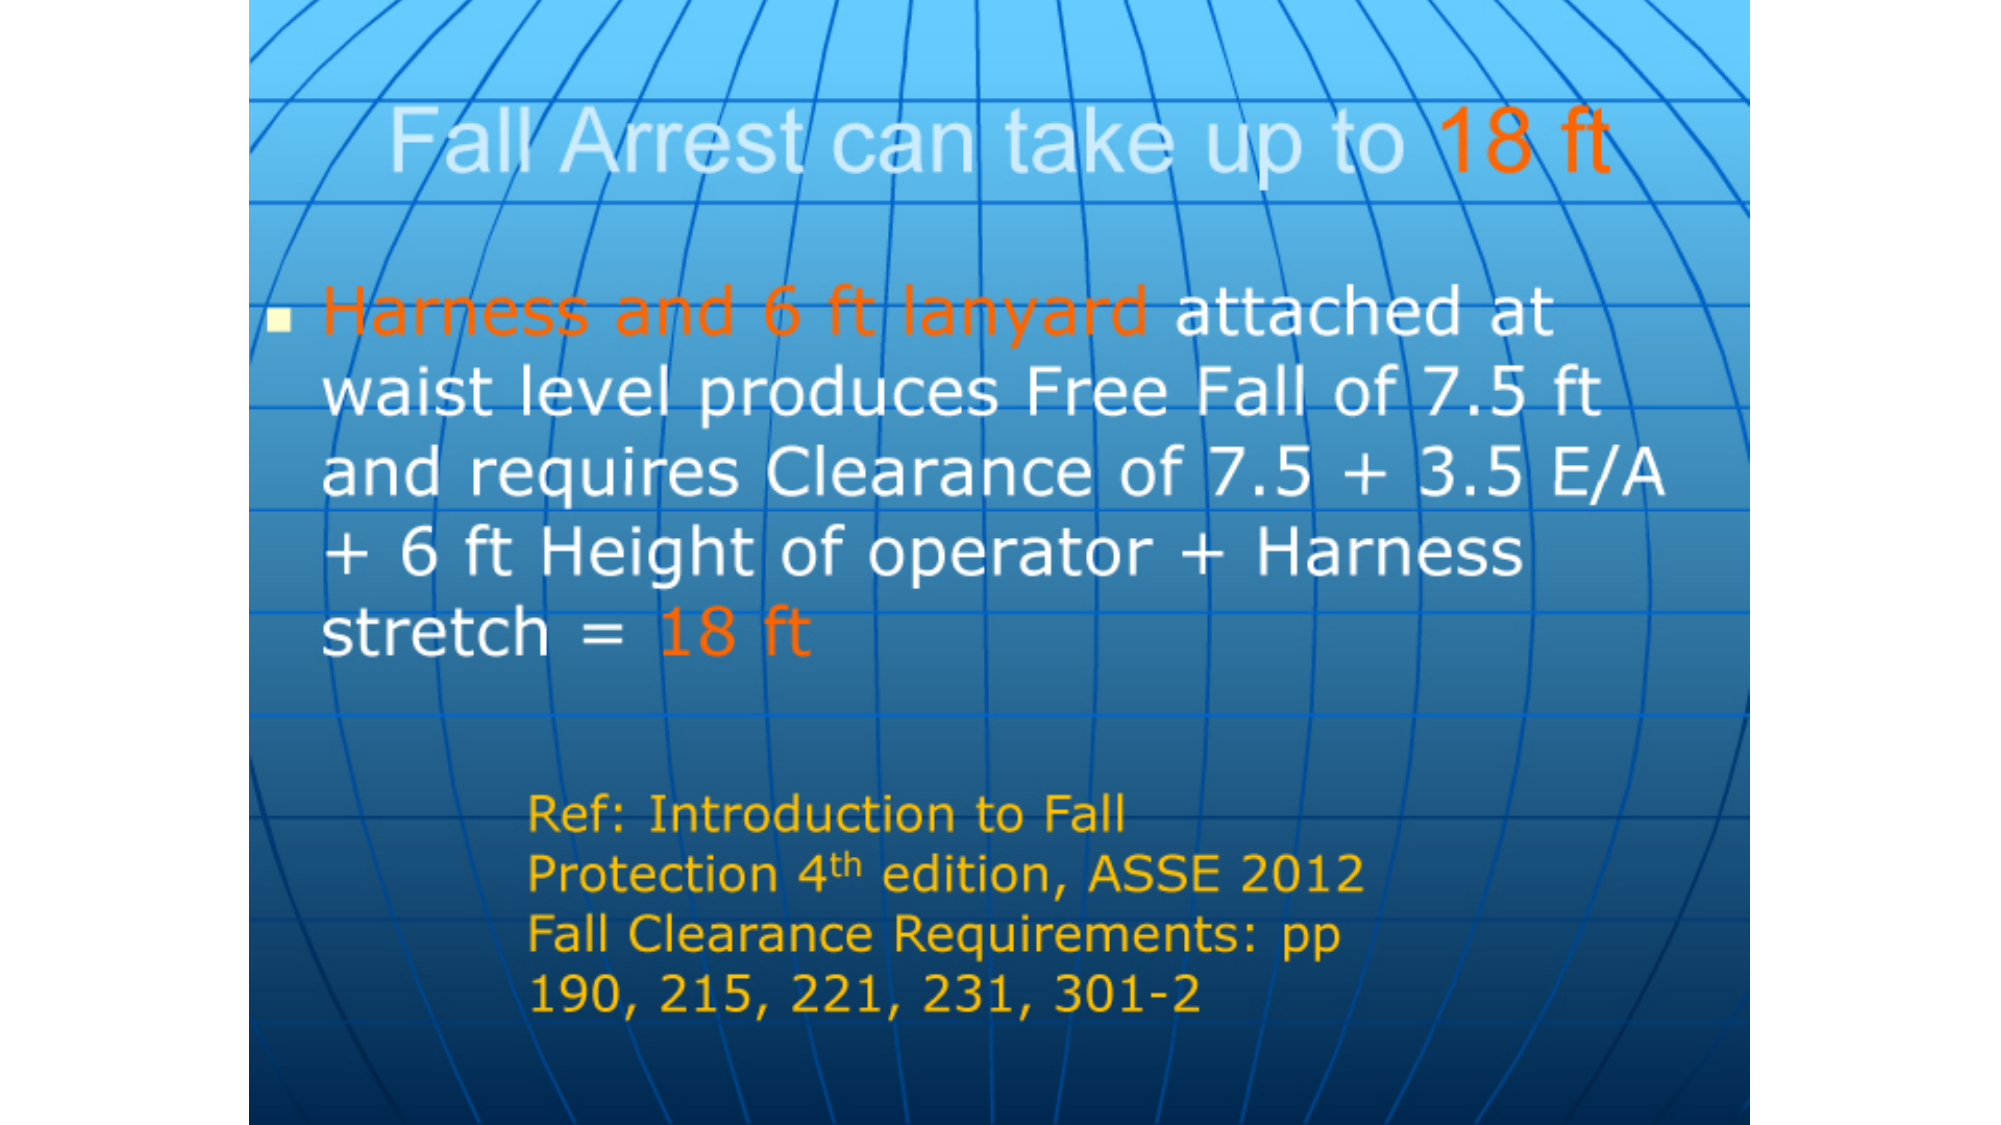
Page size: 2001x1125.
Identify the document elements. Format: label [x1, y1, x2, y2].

picture [249, 0, 1750, 1125]
